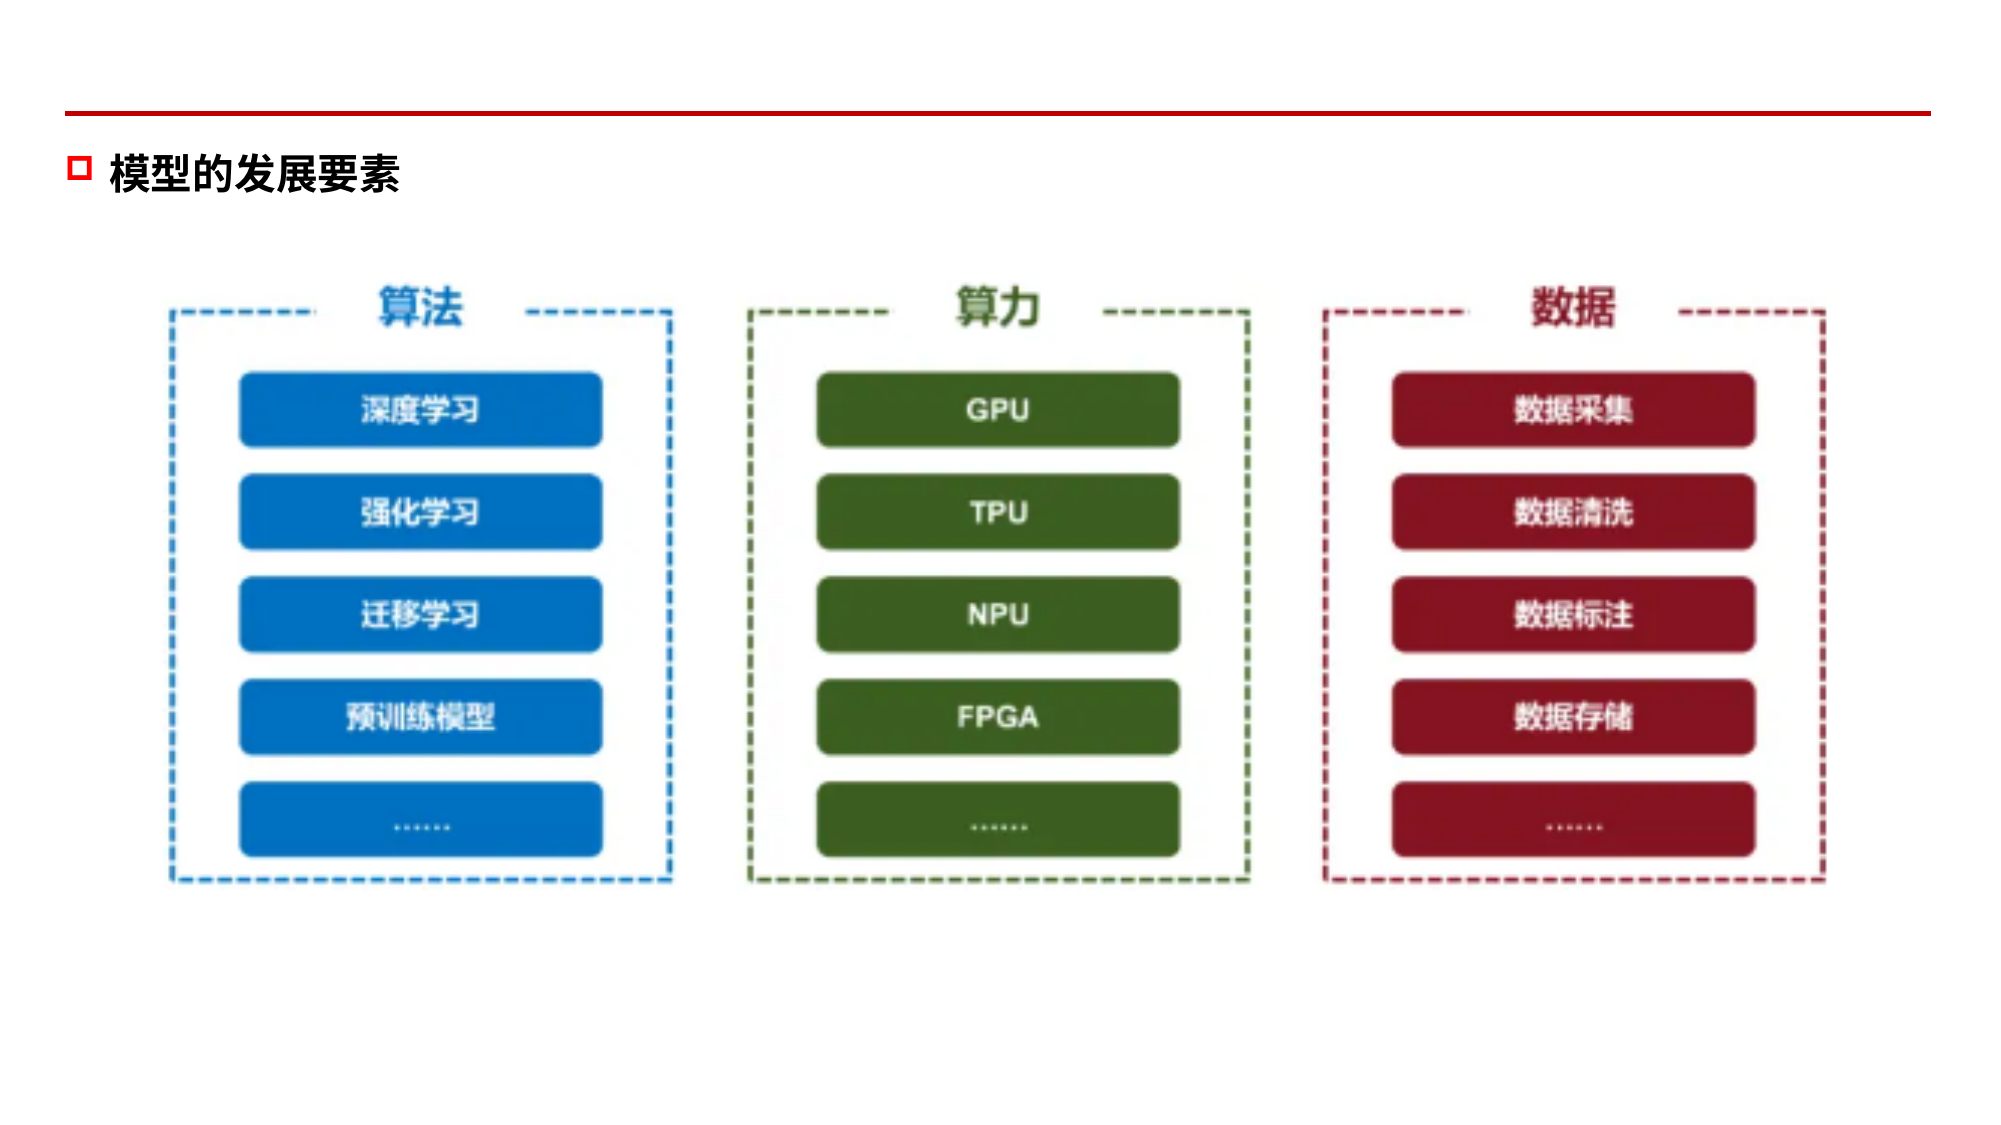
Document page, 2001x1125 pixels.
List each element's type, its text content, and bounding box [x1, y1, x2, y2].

text_box 模型的发展要素 [64, 135, 422, 199]
picture [161, 278, 1836, 894]
